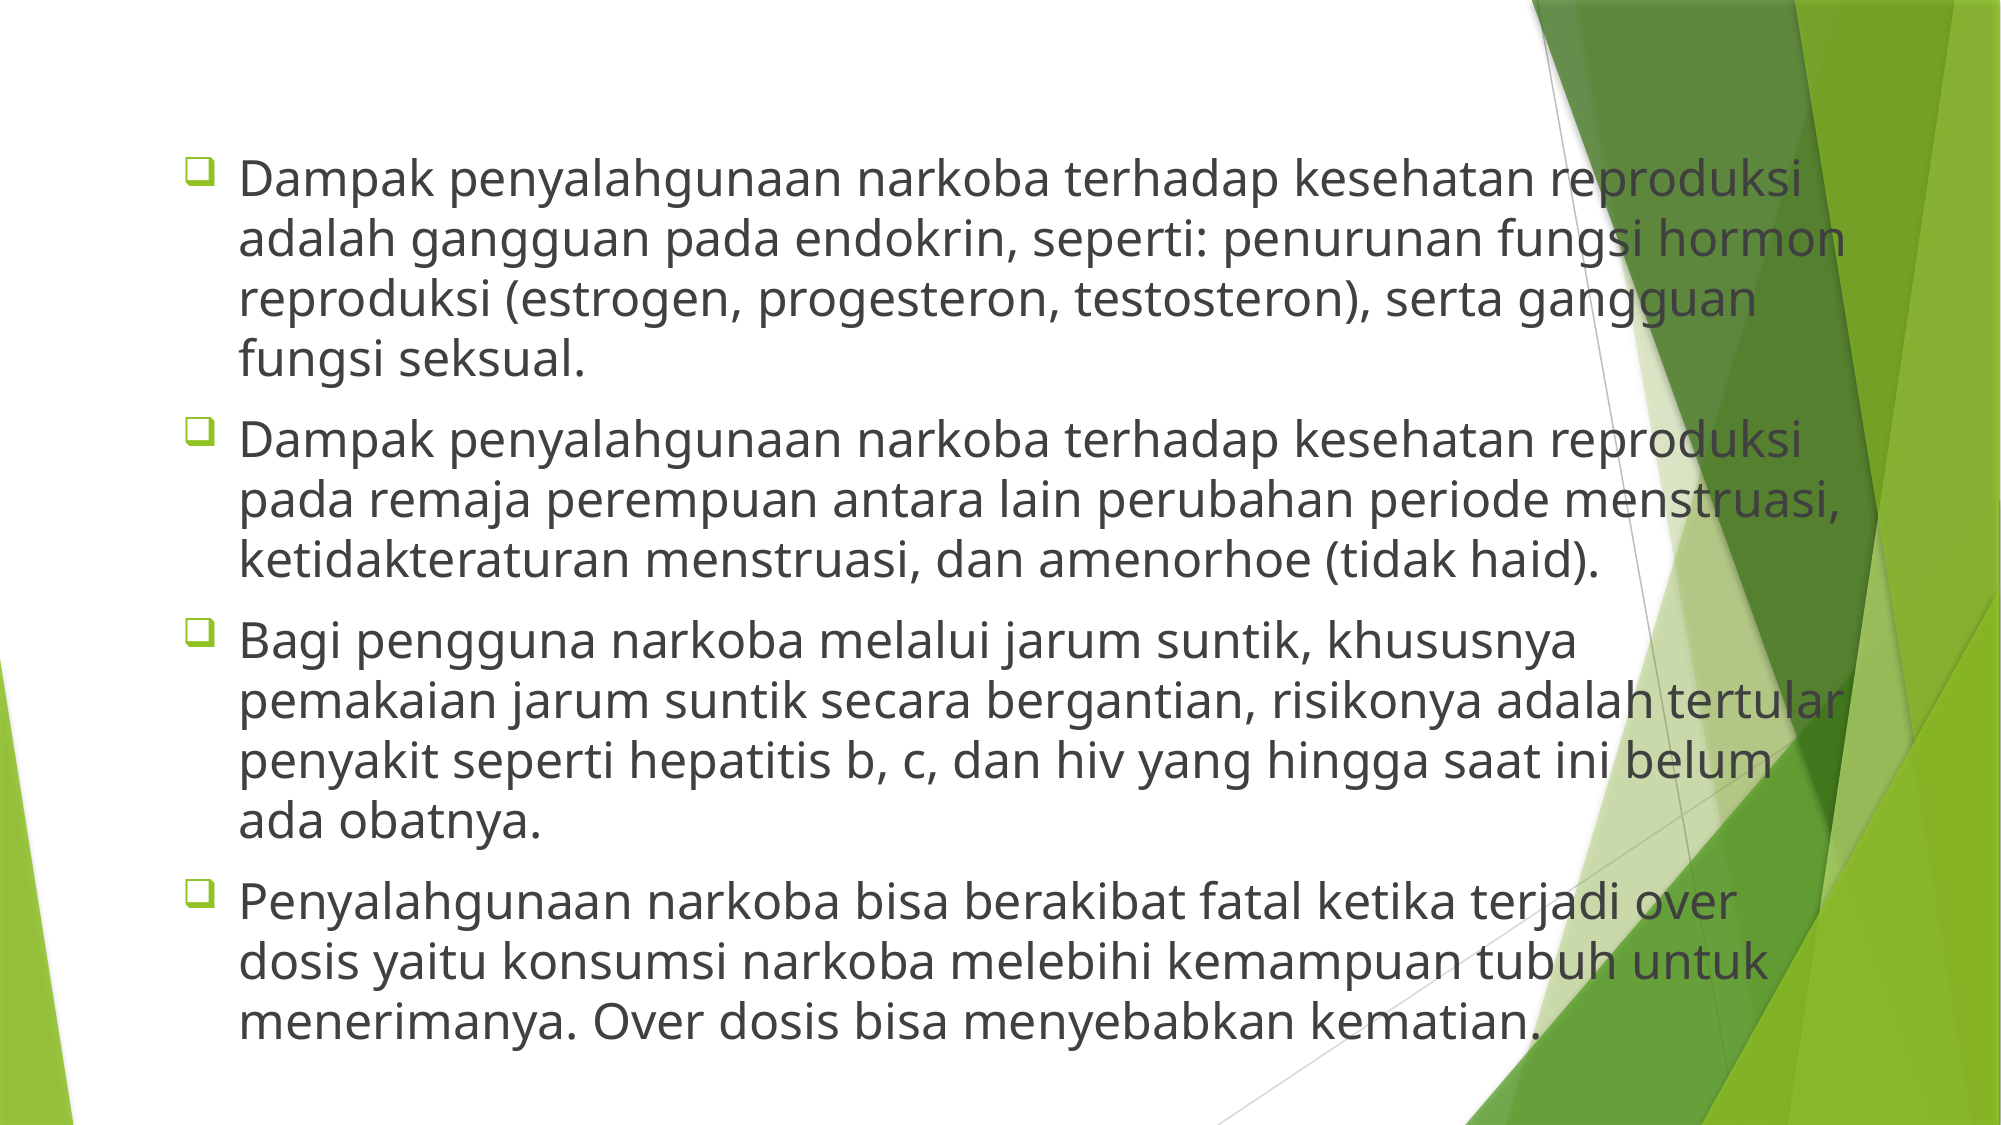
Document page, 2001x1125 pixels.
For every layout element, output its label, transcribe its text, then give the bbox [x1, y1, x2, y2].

list Dampak penyalahgunaan narkoba terhadap kesehatan reproduksi adalah gangguan pada endokrin, seperti: penurunan fungsi hormon reproduksi (estrogen, progesteron, testosteron), serta gangguan fungsi seksual. Dampak penyalahgunaan narkoba terhadap kesehatan reproduksi pada remaja perempuan antara lain perubahan periode menstruasi, ketidakteraturan menstruasi, dan amenorhoe (tidak haid). Bagi pengguna narkoba melalui jarum suntik, khususnya pemakaian jarum suntik secara bergantian, risikonya adalah tertular penyakit seperti hepatitis b, c, dan hiv yang hingga saat ini belum ada obatnya. Penyalahgunaan narkoba bisa berakibat fatal ketika terjadi over dosis yaitu konsumsi narkoba melebihi kemampuan tubuh untuk menerimanya. Over dosis bisa menyebabkan kematian. [167, 139, 1868, 803]
